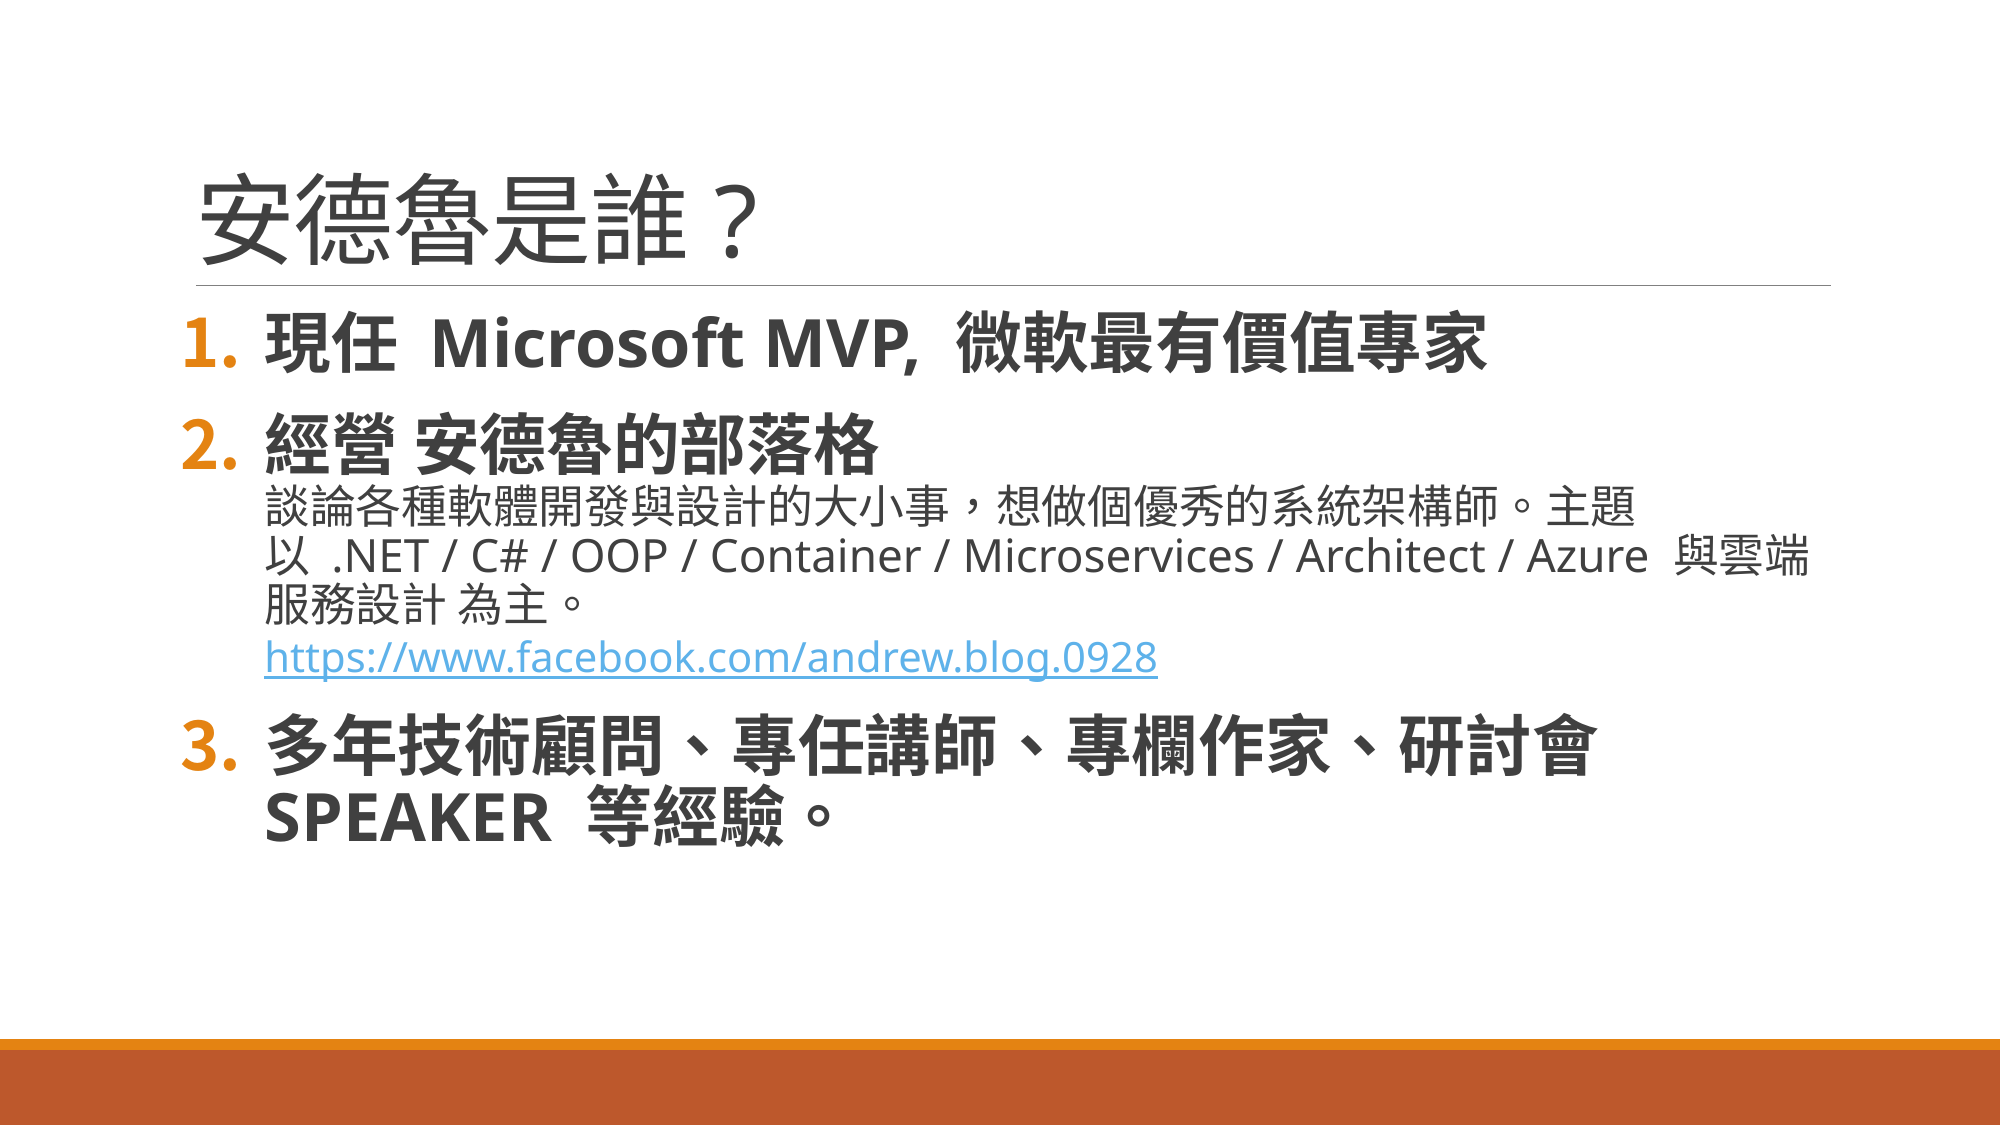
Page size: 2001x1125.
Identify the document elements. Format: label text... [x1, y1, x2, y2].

title 安德魯是誰? [180, 47, 1830, 285]
list 現任 Microsoft MVP, 微軟最有價值專家 經營 安德魯的部落格 談論各種軟體開發與設計的大小事，想做個優秀的系統架構師。主題以 .NET / C# / OOP / Container / Microservices / Architect / Azure 與雲端服務設計 為主。 https://www.facebook.com/andrew.blog.0928 多年技術顧問、專任講師、專欄作家、研討會SPEAKER 等經驗。 [180, 302, 1830, 963]
